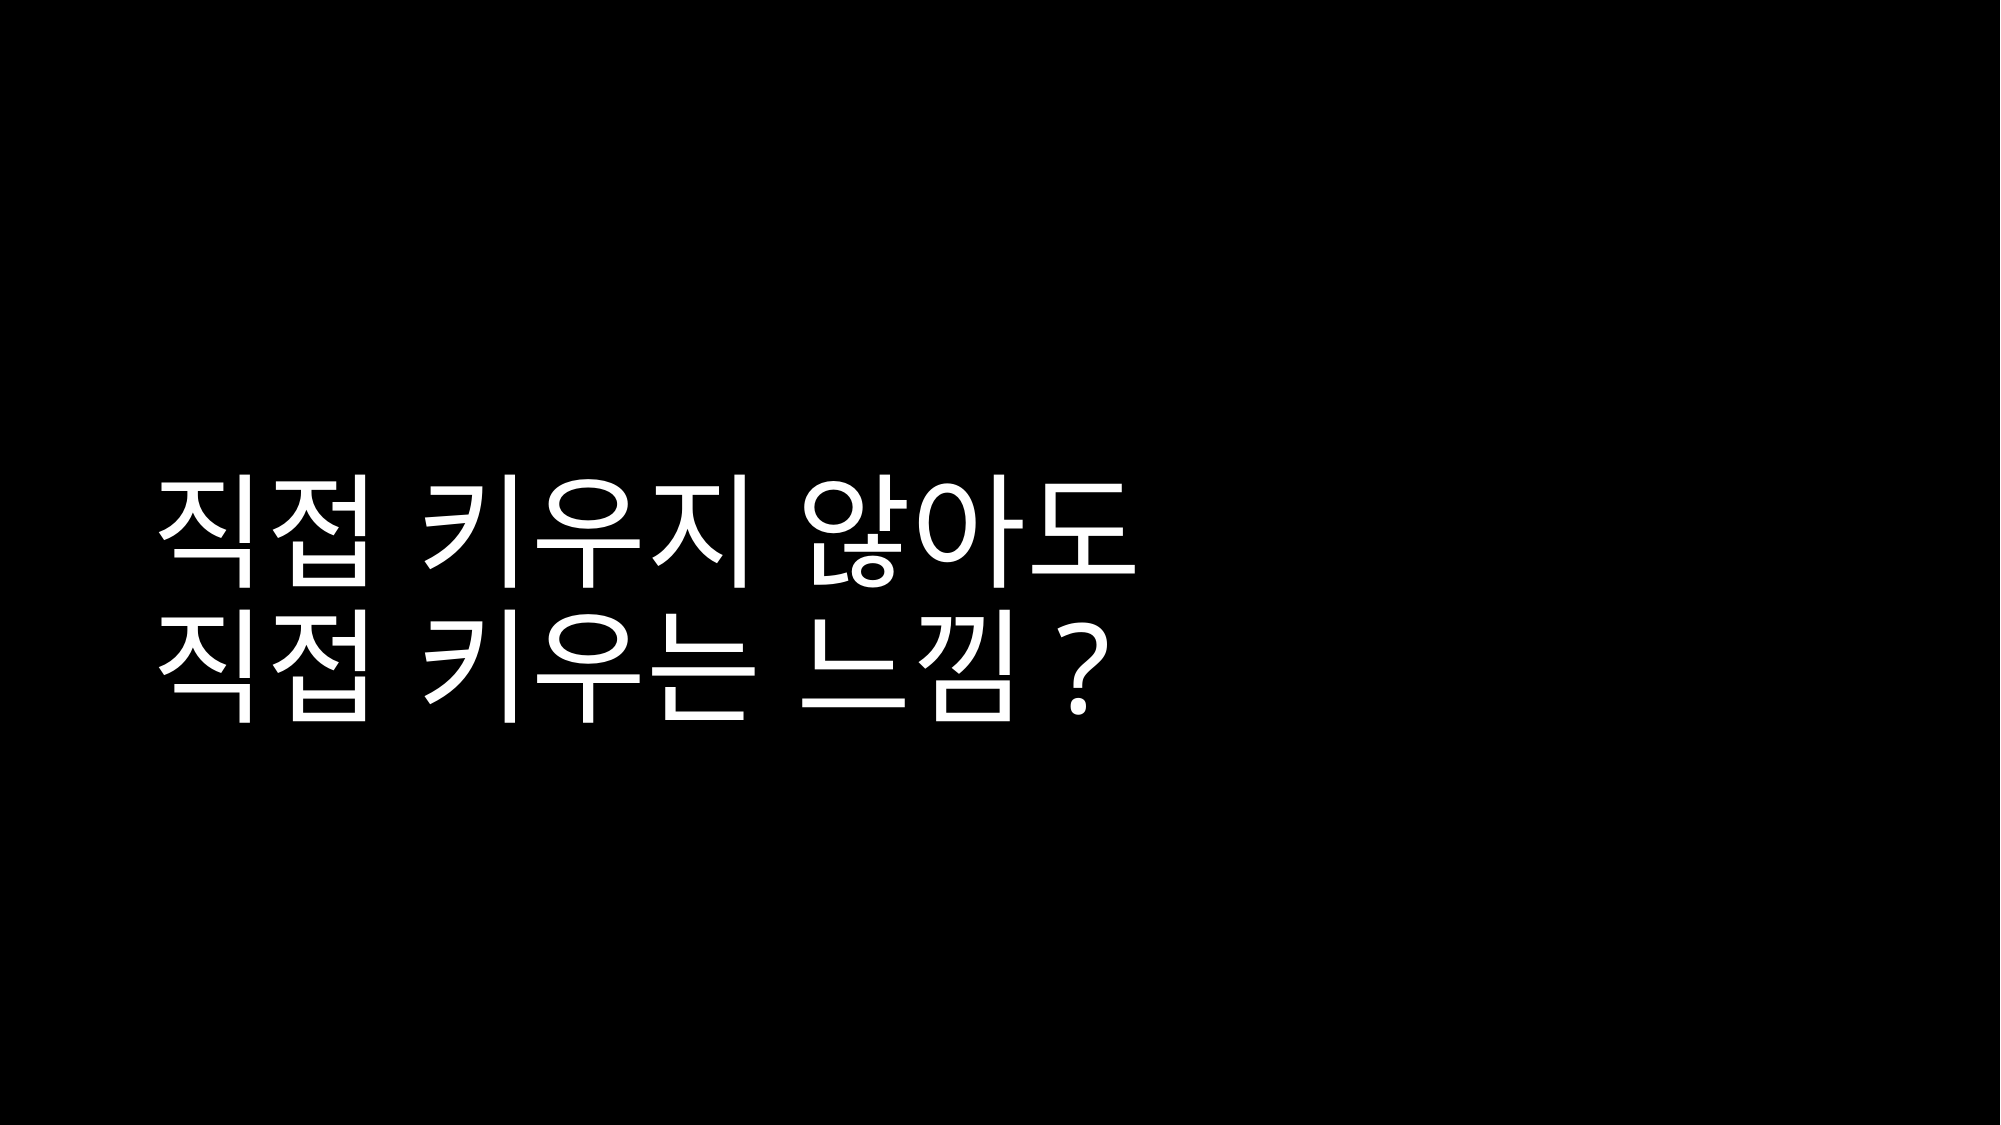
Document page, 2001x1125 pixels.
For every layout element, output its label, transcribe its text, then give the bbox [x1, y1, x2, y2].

title 직접 키우지 않아도 직접 키우는 느낌? [136, 280, 1862, 749]
